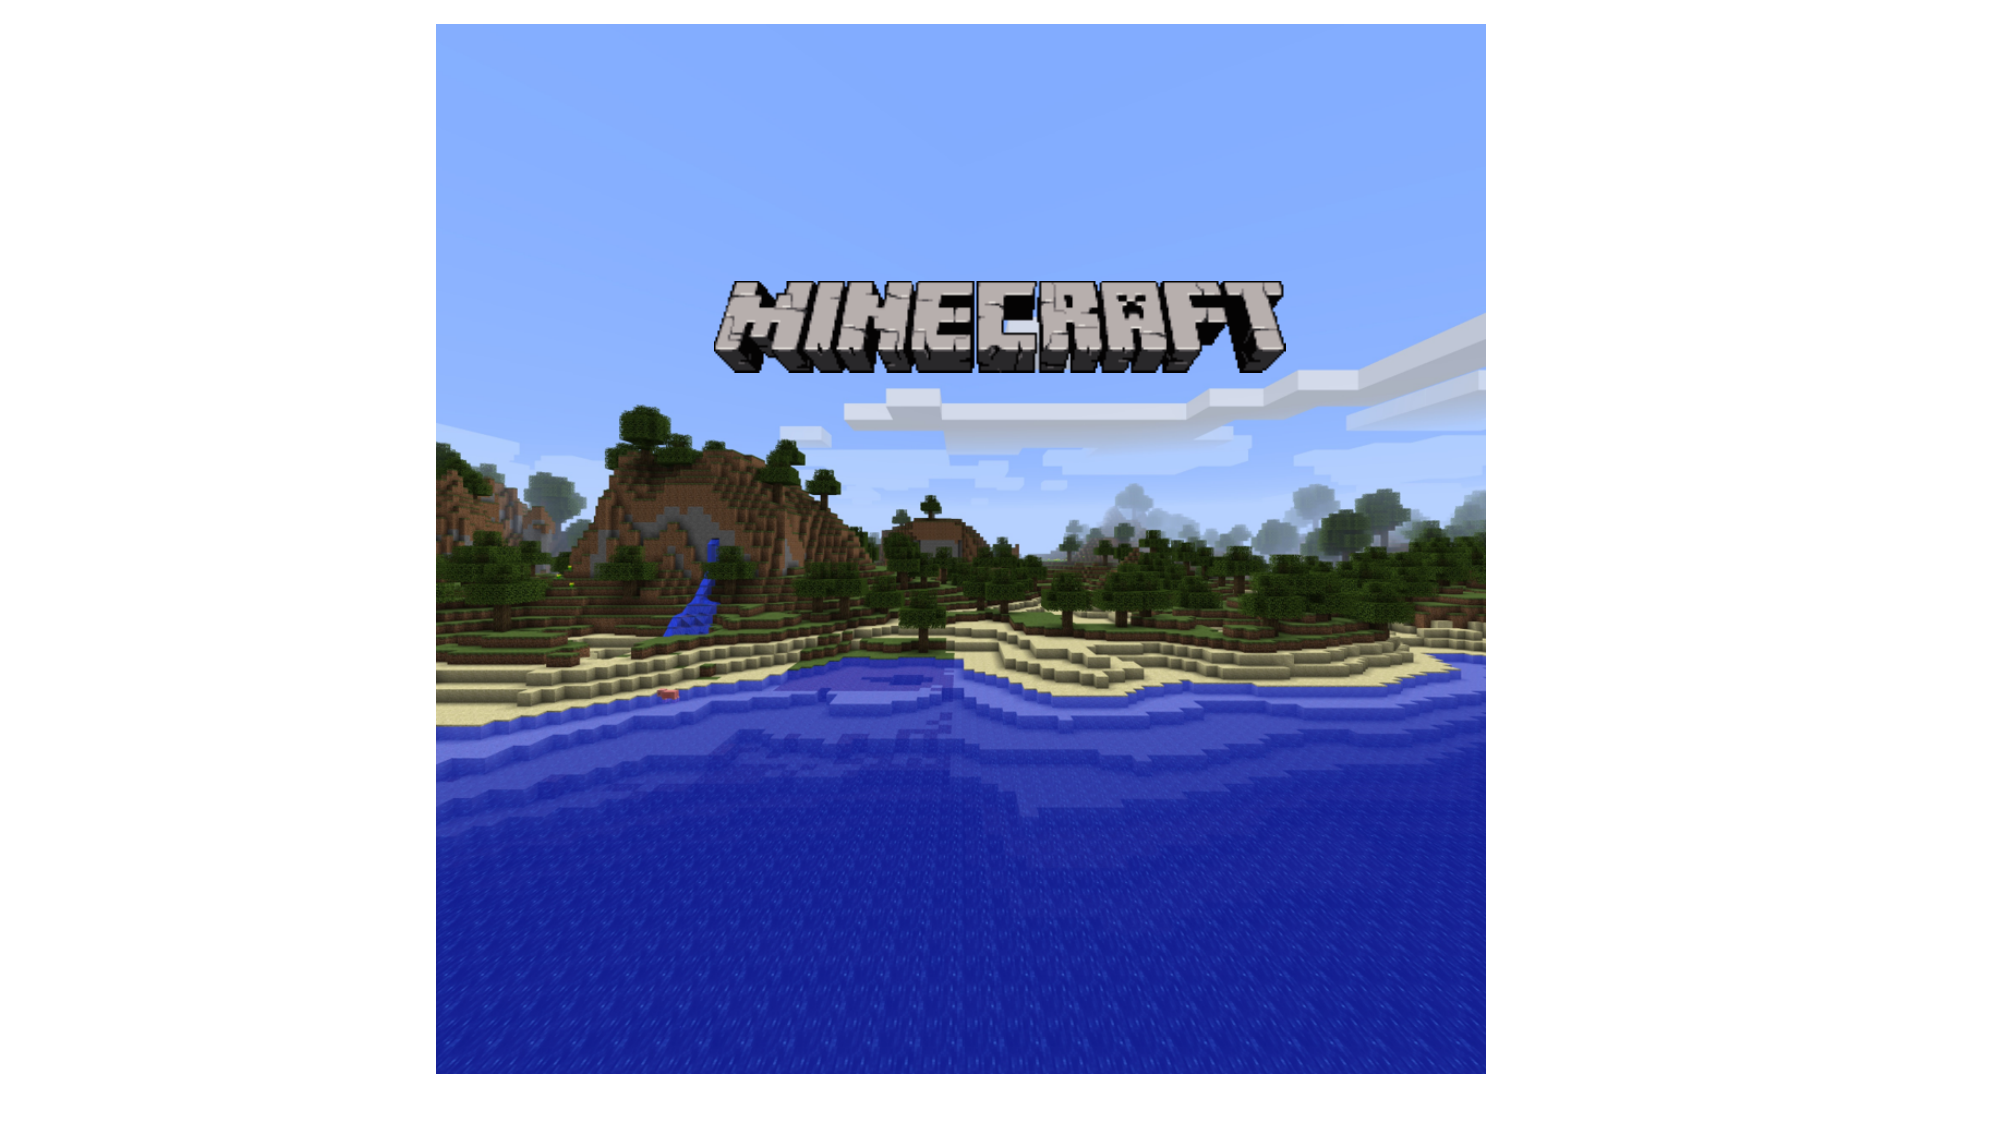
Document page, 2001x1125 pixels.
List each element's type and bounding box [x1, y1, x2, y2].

text_box [436, 24, 1486, 1075]
